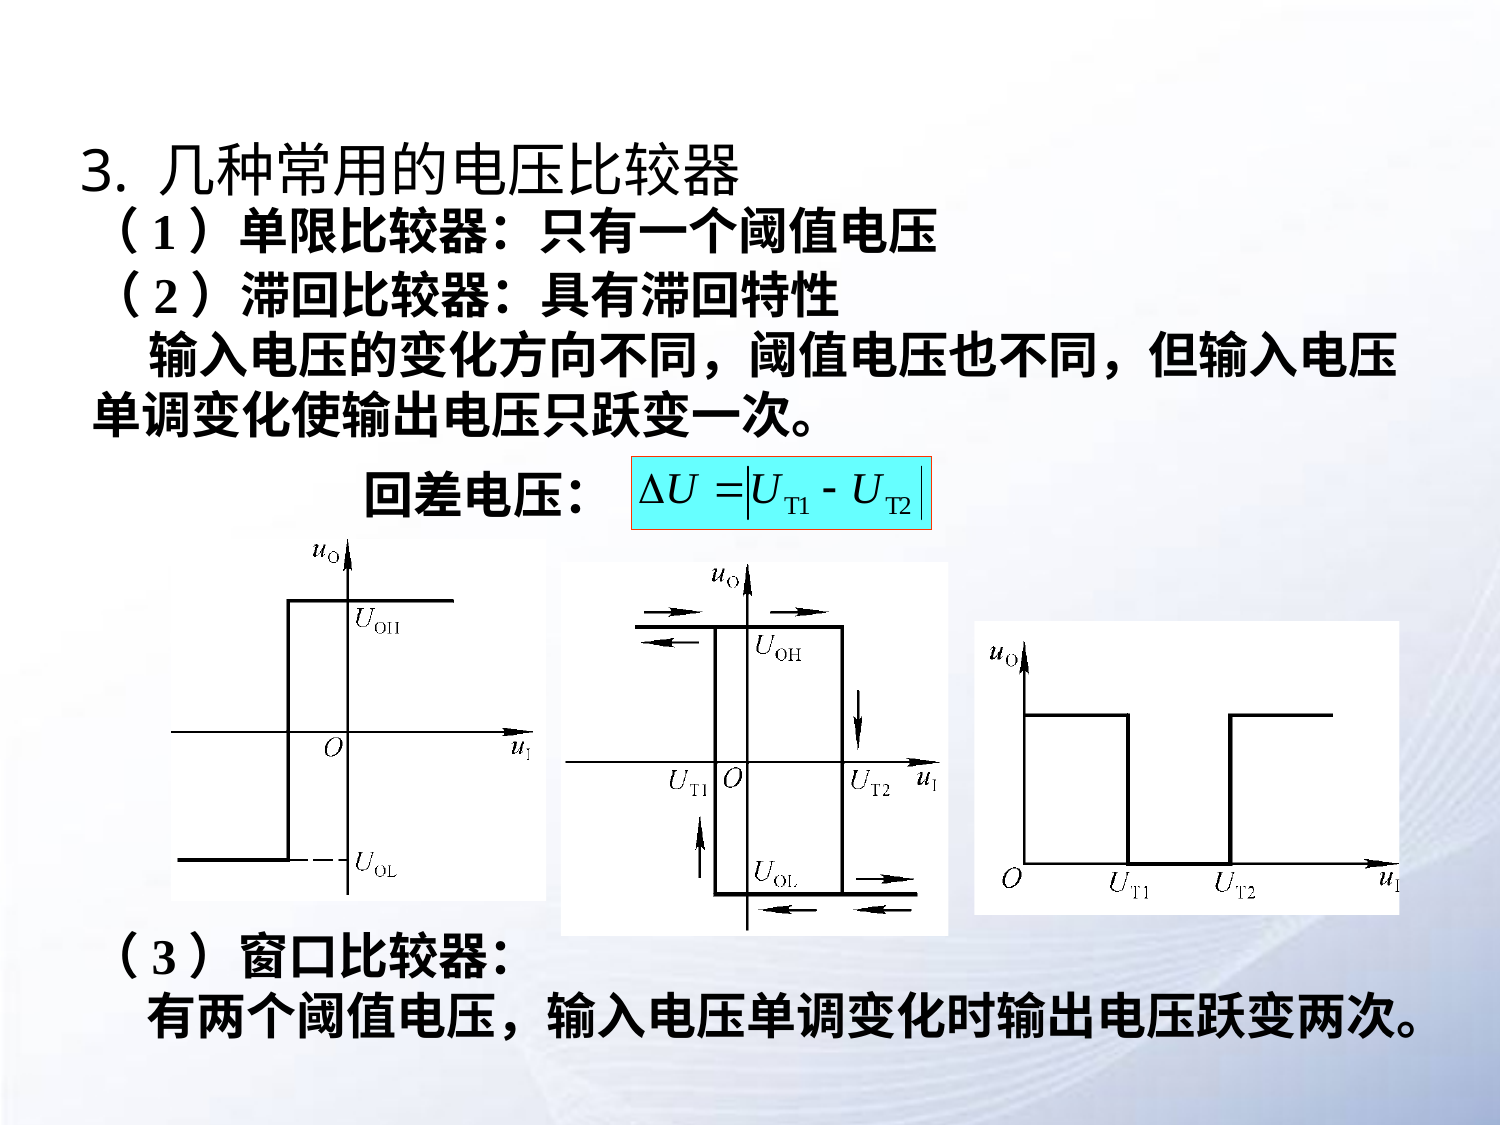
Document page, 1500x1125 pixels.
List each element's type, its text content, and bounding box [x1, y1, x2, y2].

text_box （3）窗口比较器： 有两个阈值电压，输入电压单调变化时输出电压跃变两次。 [74, 916, 1500, 1052]
text_box （2）滞回比较器：具有滞回特性 输入电压的变化方向不同，阈值电压也不同，但输入电压单调变化使输出电压只跃变一次。 [76, 255, 1440, 451]
text_box （1）单限比较器：只有一个阈值电压 [74, 191, 1125, 267]
picture [0, 0, 1500, 1125]
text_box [348, 455, 932, 532]
title 3. 几种常用的电压比较器 [64, 136, 841, 200]
